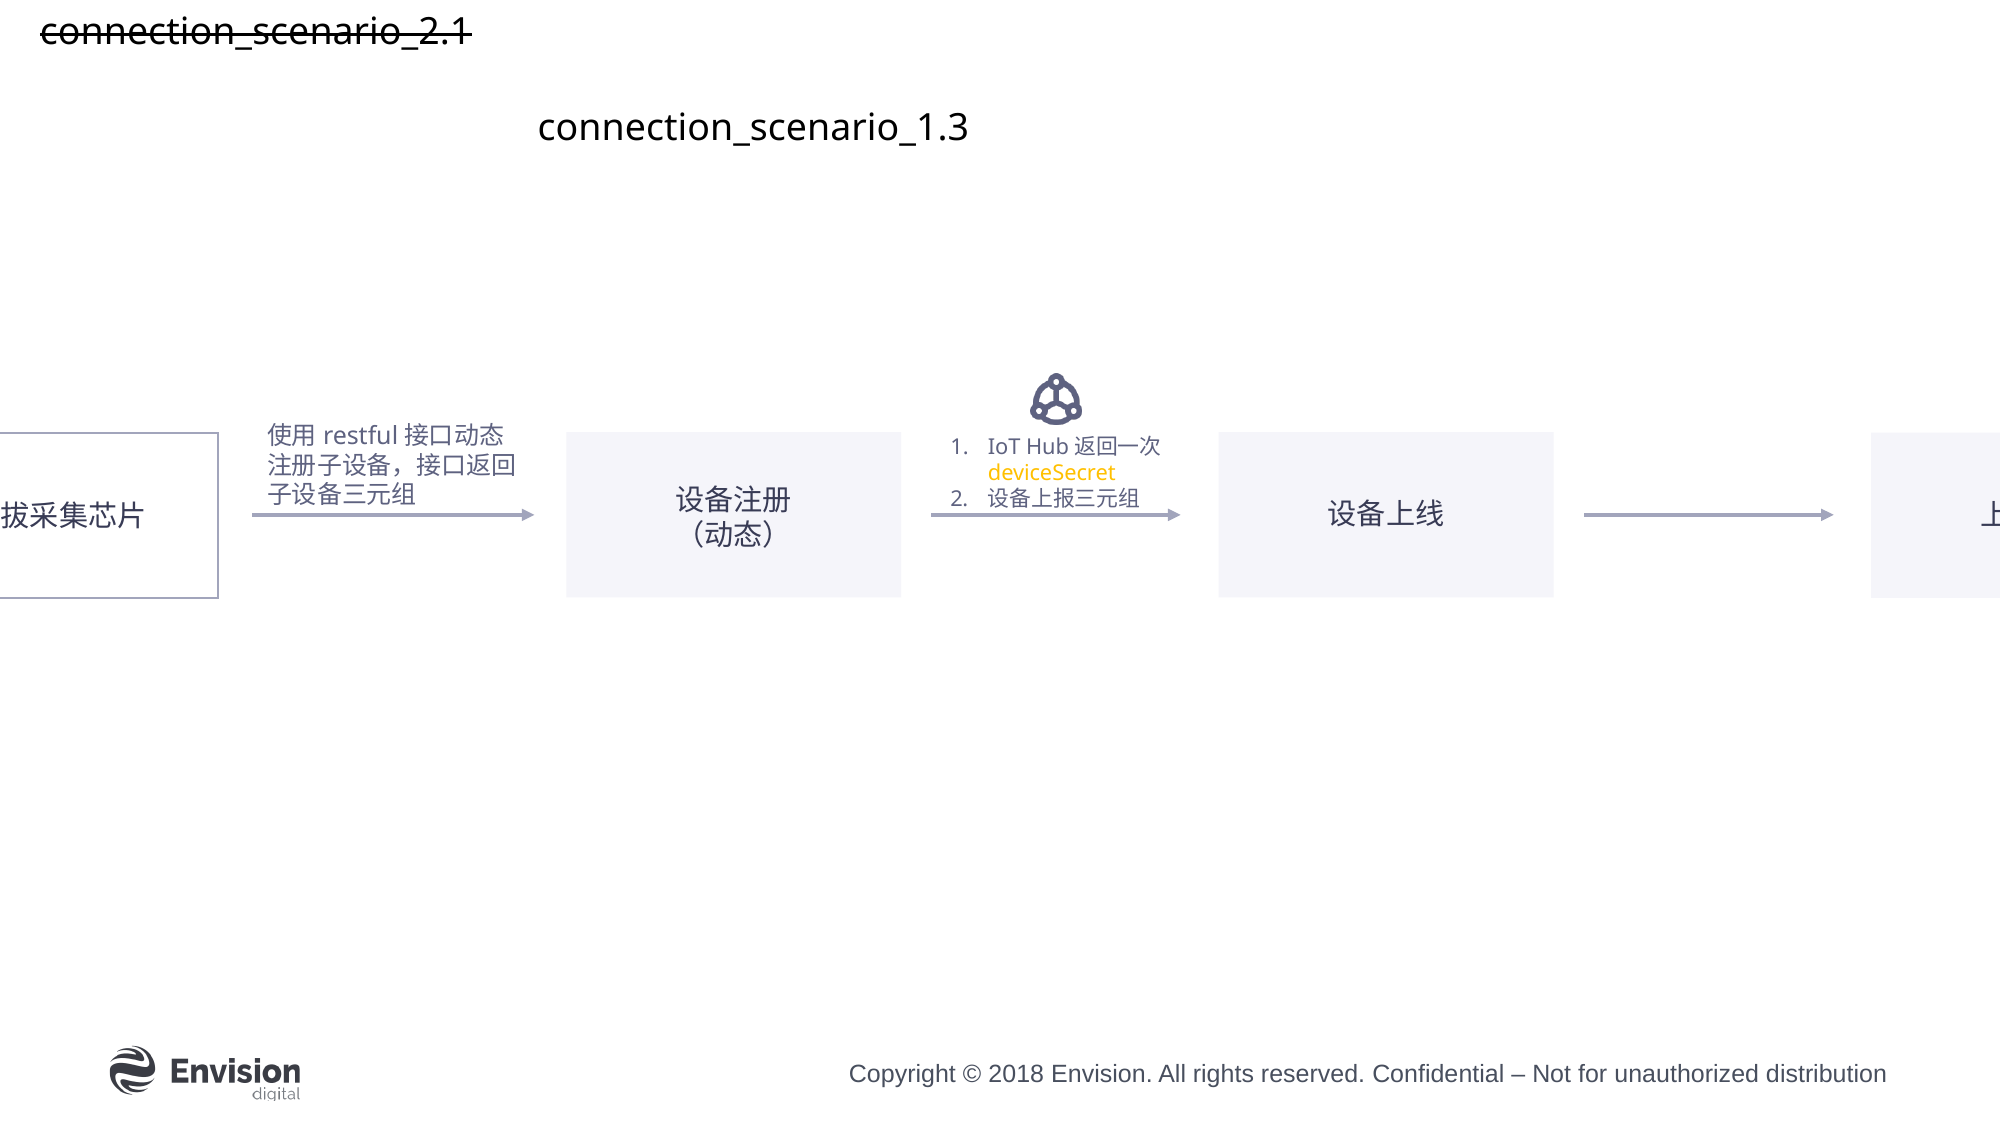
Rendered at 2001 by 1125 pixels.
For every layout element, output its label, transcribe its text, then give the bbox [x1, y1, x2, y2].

text_box connection_scenario_1.3 [522, 95, 985, 156]
text_box connection_scenario_2.1 [25, 0, 487, 60]
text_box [0, 373, 2000, 599]
